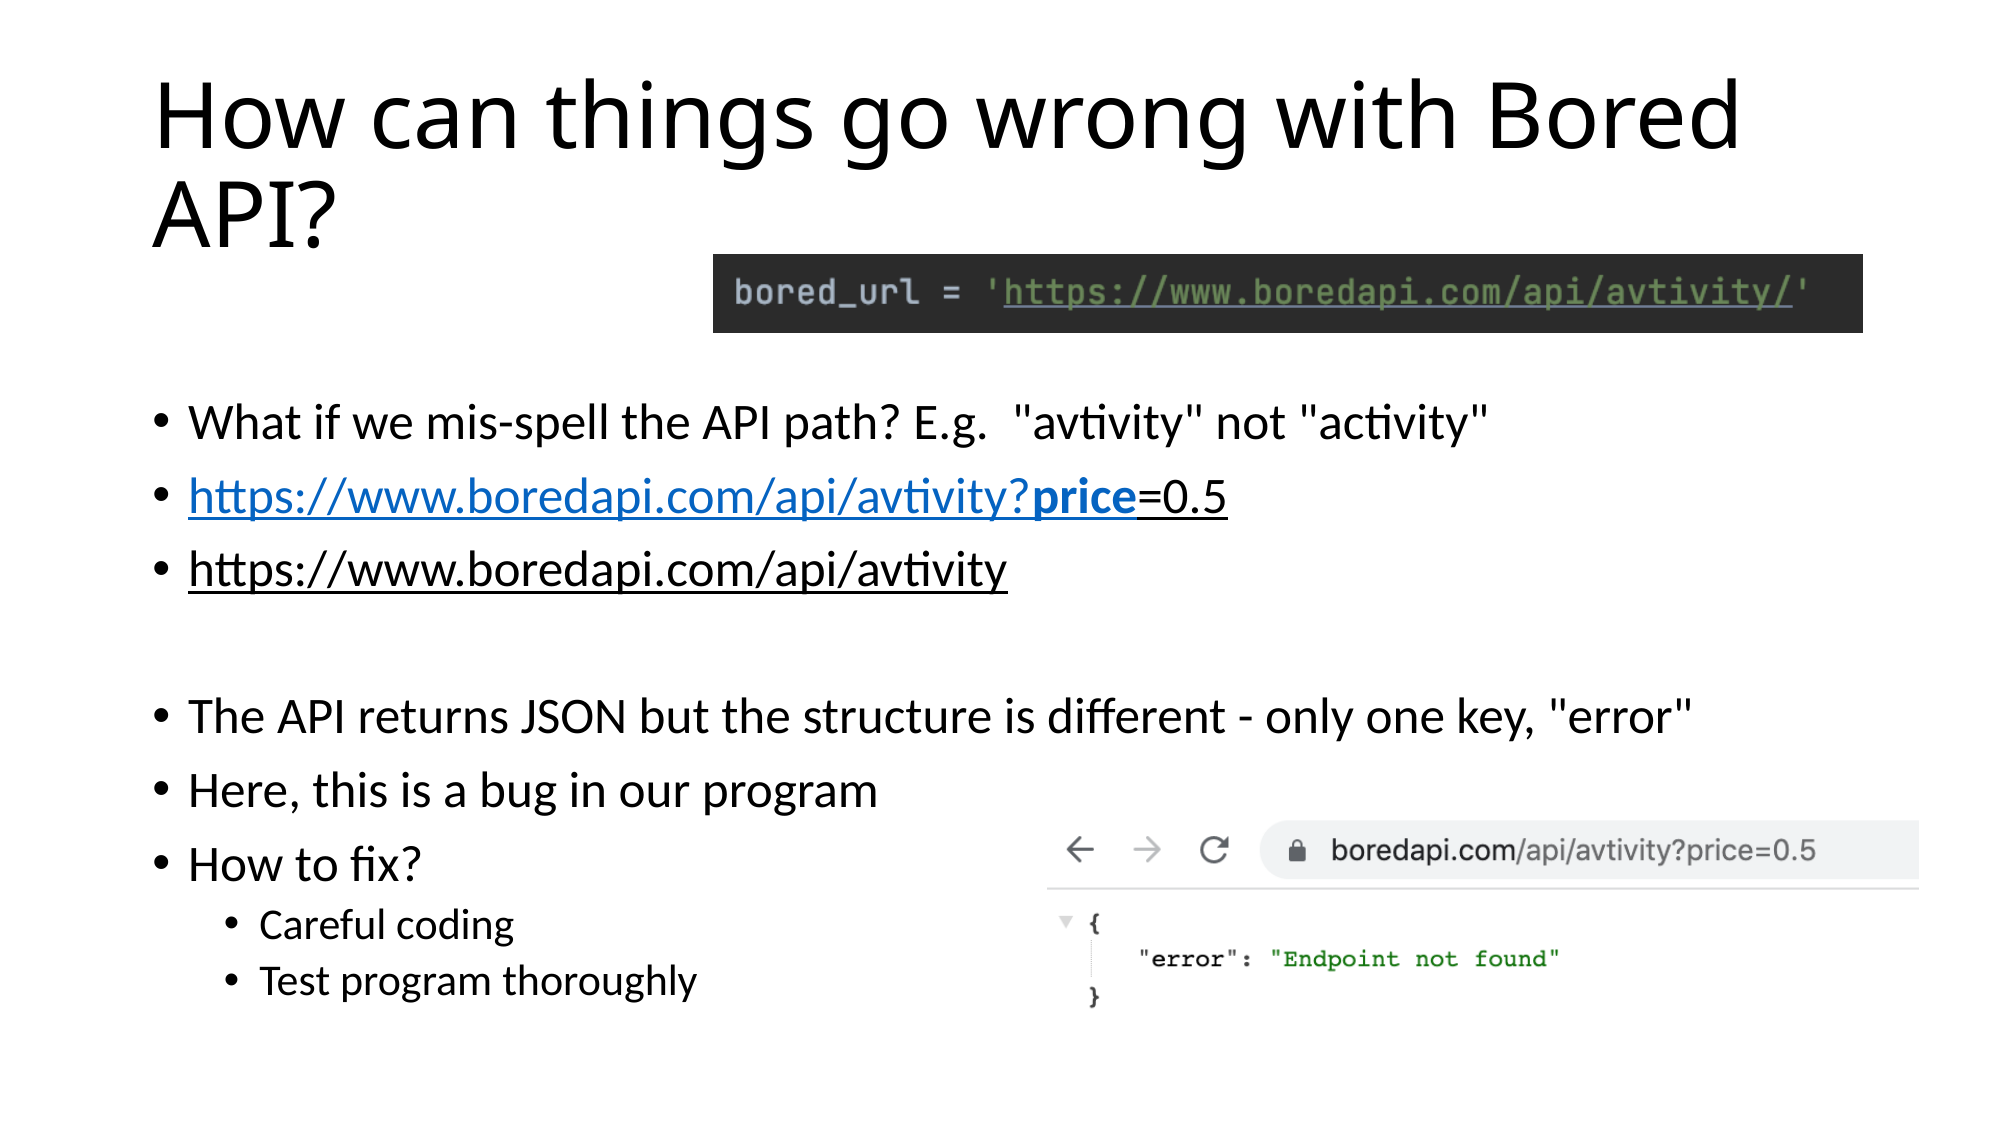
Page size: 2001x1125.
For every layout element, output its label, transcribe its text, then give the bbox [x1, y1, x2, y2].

title How can things go wrong with Bored API? [137, 59, 1863, 278]
picture [713, 254, 1863, 333]
list What if we mis-spell the API path? E.g. "avtivity" not "activity" https://www.boredapi.com/api/avtivity?price=0.5 https://www.boredapi.com/api/avtivity The API returns JSON but the structure is different - only one key, "error" Here, this is a bug in our program How to fix? Careful coding Test program thoroughly [137, 387, 1863, 1014]
picture [1047, 812, 1919, 1066]
